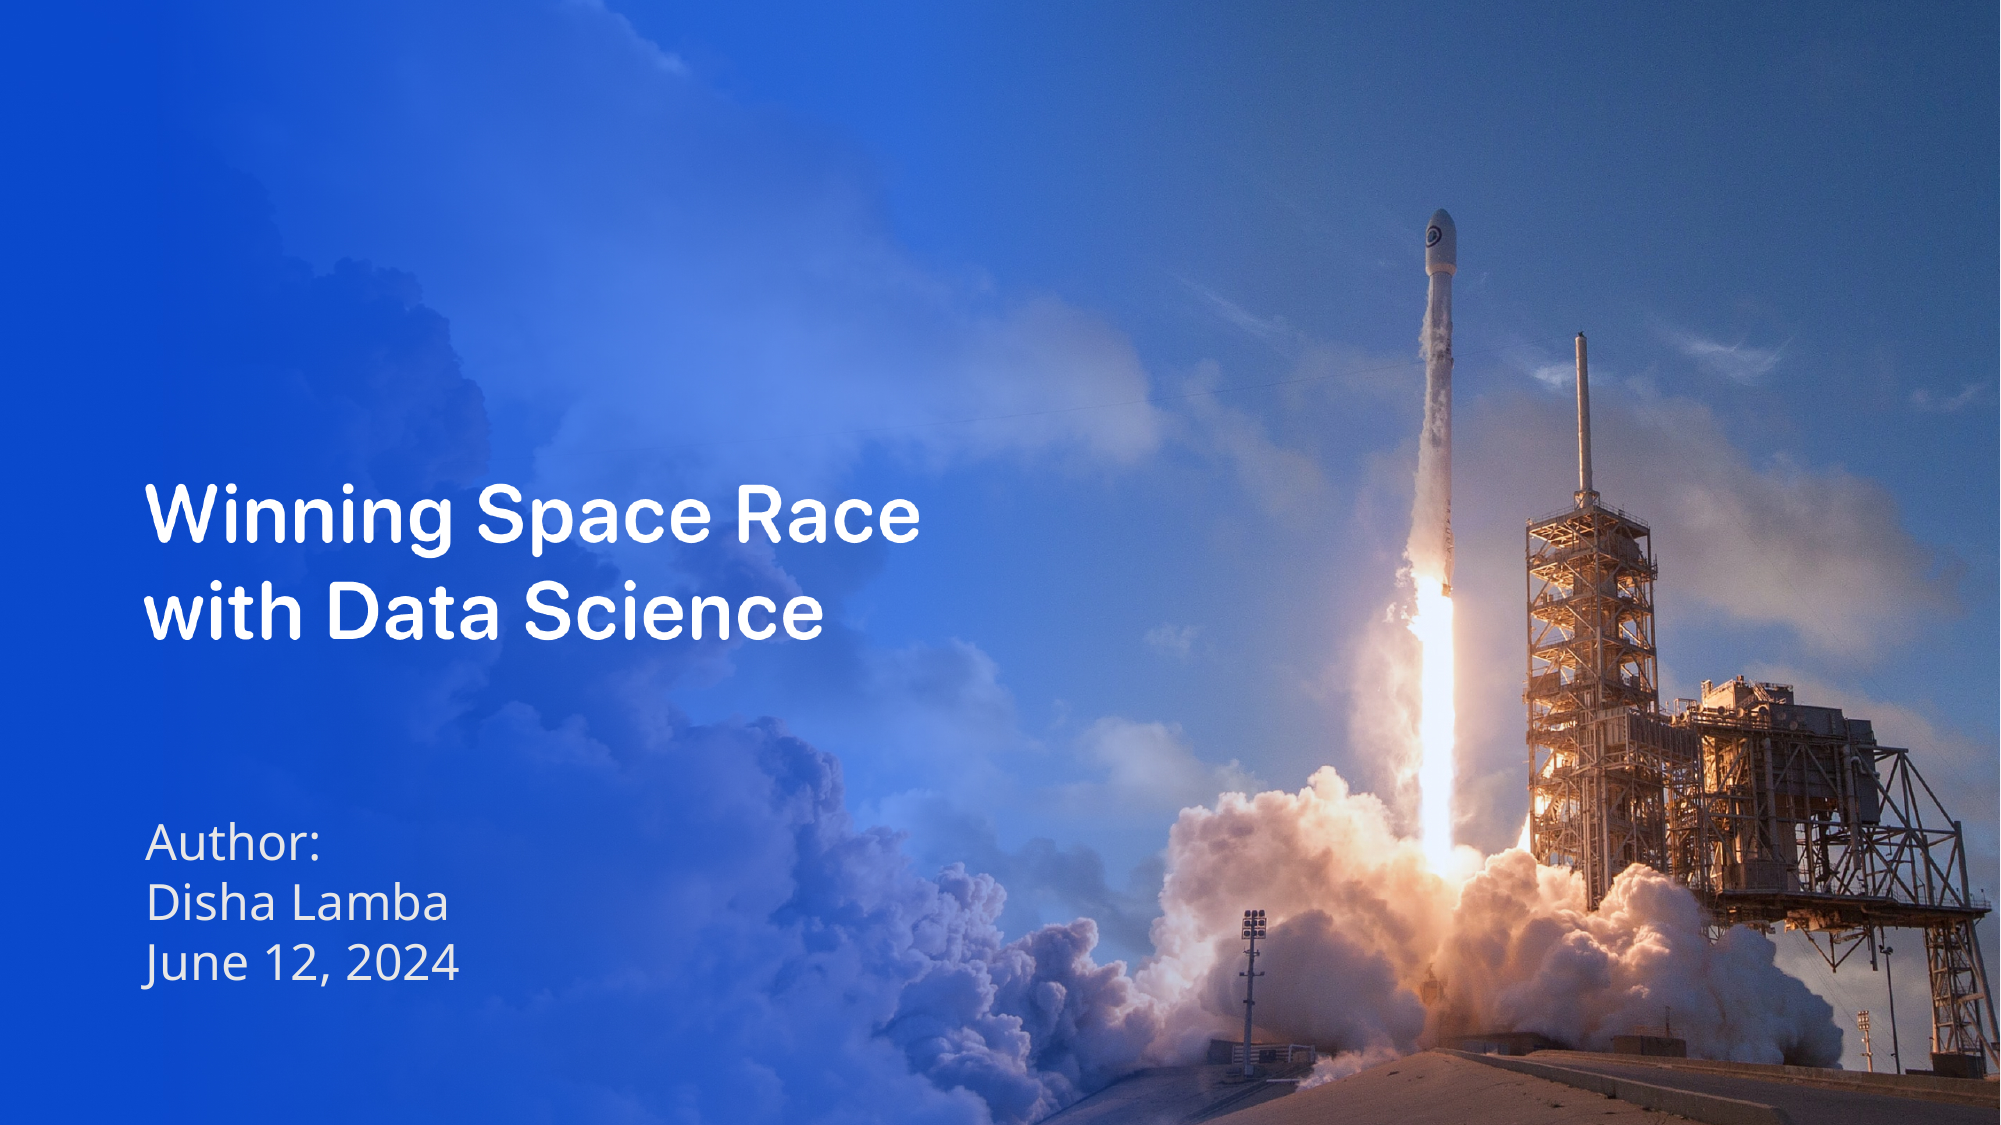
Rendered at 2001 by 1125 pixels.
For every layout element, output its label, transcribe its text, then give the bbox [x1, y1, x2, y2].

text_box Author: Disha Lamba June 12, 2024 [130, 802, 616, 998]
picture [0, 0, 2001, 1125]
